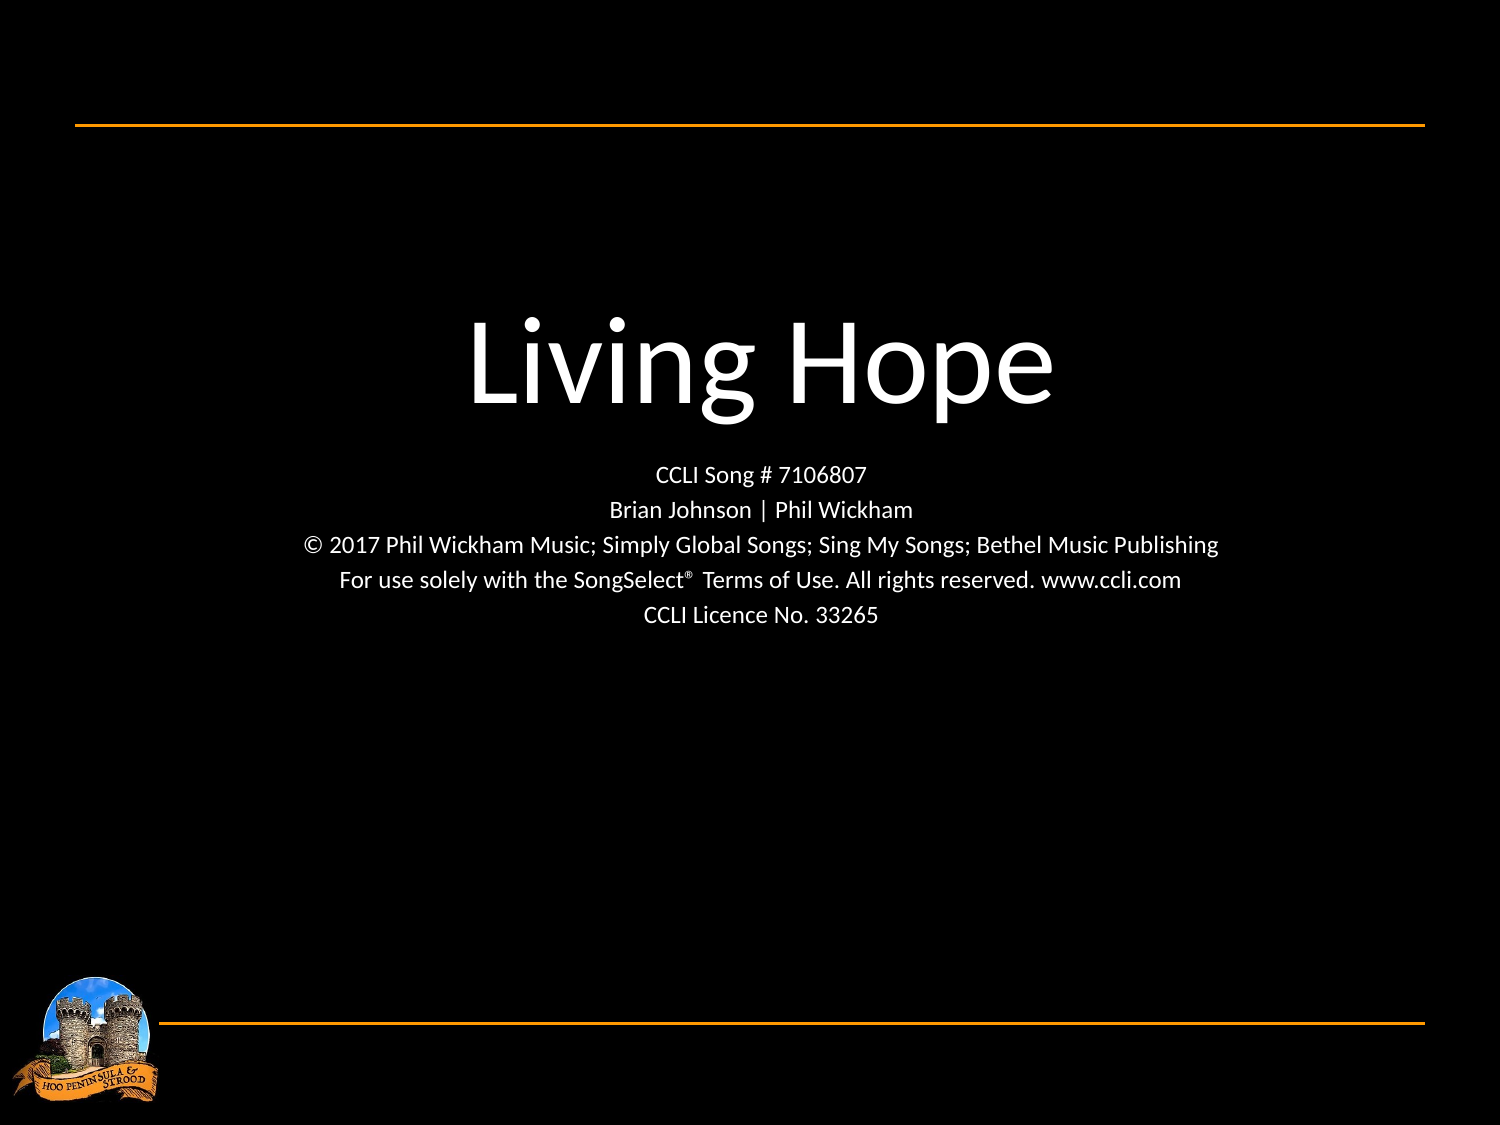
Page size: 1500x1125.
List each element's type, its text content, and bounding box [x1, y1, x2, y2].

picture [11, 975, 160, 1103]
subtitle Living Hope CCLI Song # 7106807 Brian Johnson | Phil Wickham © 2017 Phil Wickham Music; Simply Global Songs; Sing My Songs; Bethel Music Publishing For use solely with the SongSelect® Terms of Use. All rights reserved. www.ccli.com CCLI Licence No. 33265 [53, 30, 1471, 1094]
